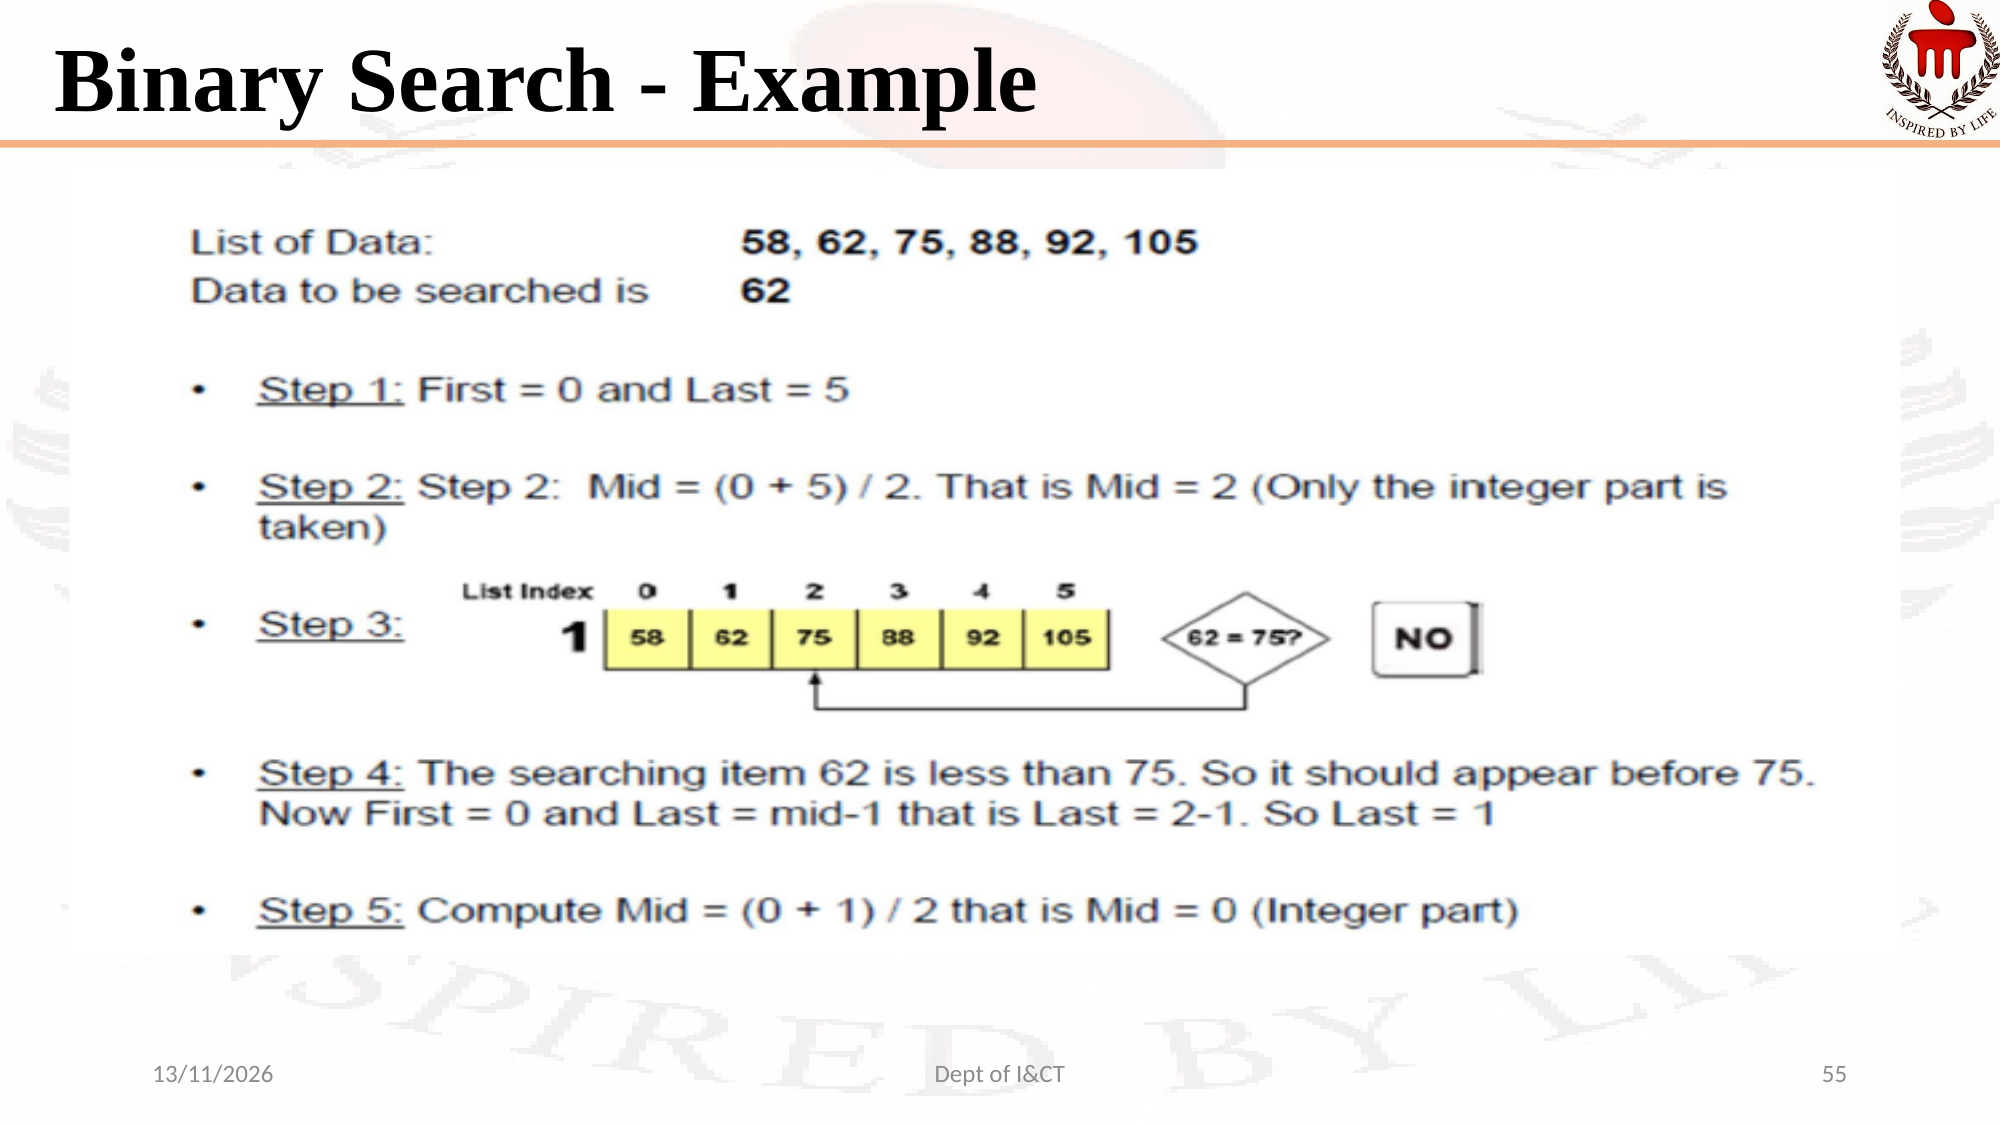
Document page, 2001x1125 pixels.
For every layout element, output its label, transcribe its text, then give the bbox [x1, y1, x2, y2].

picture [69, 169, 1901, 955]
footer Dept of I&CT [662, 1042, 1338, 1103]
picture [1882, 0, 2000, 140]
title Binary Search - Example [39, 22, 1863, 141]
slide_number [137, 1042, 588, 1103]
slide_number 55 [1412, 1042, 1863, 1103]
